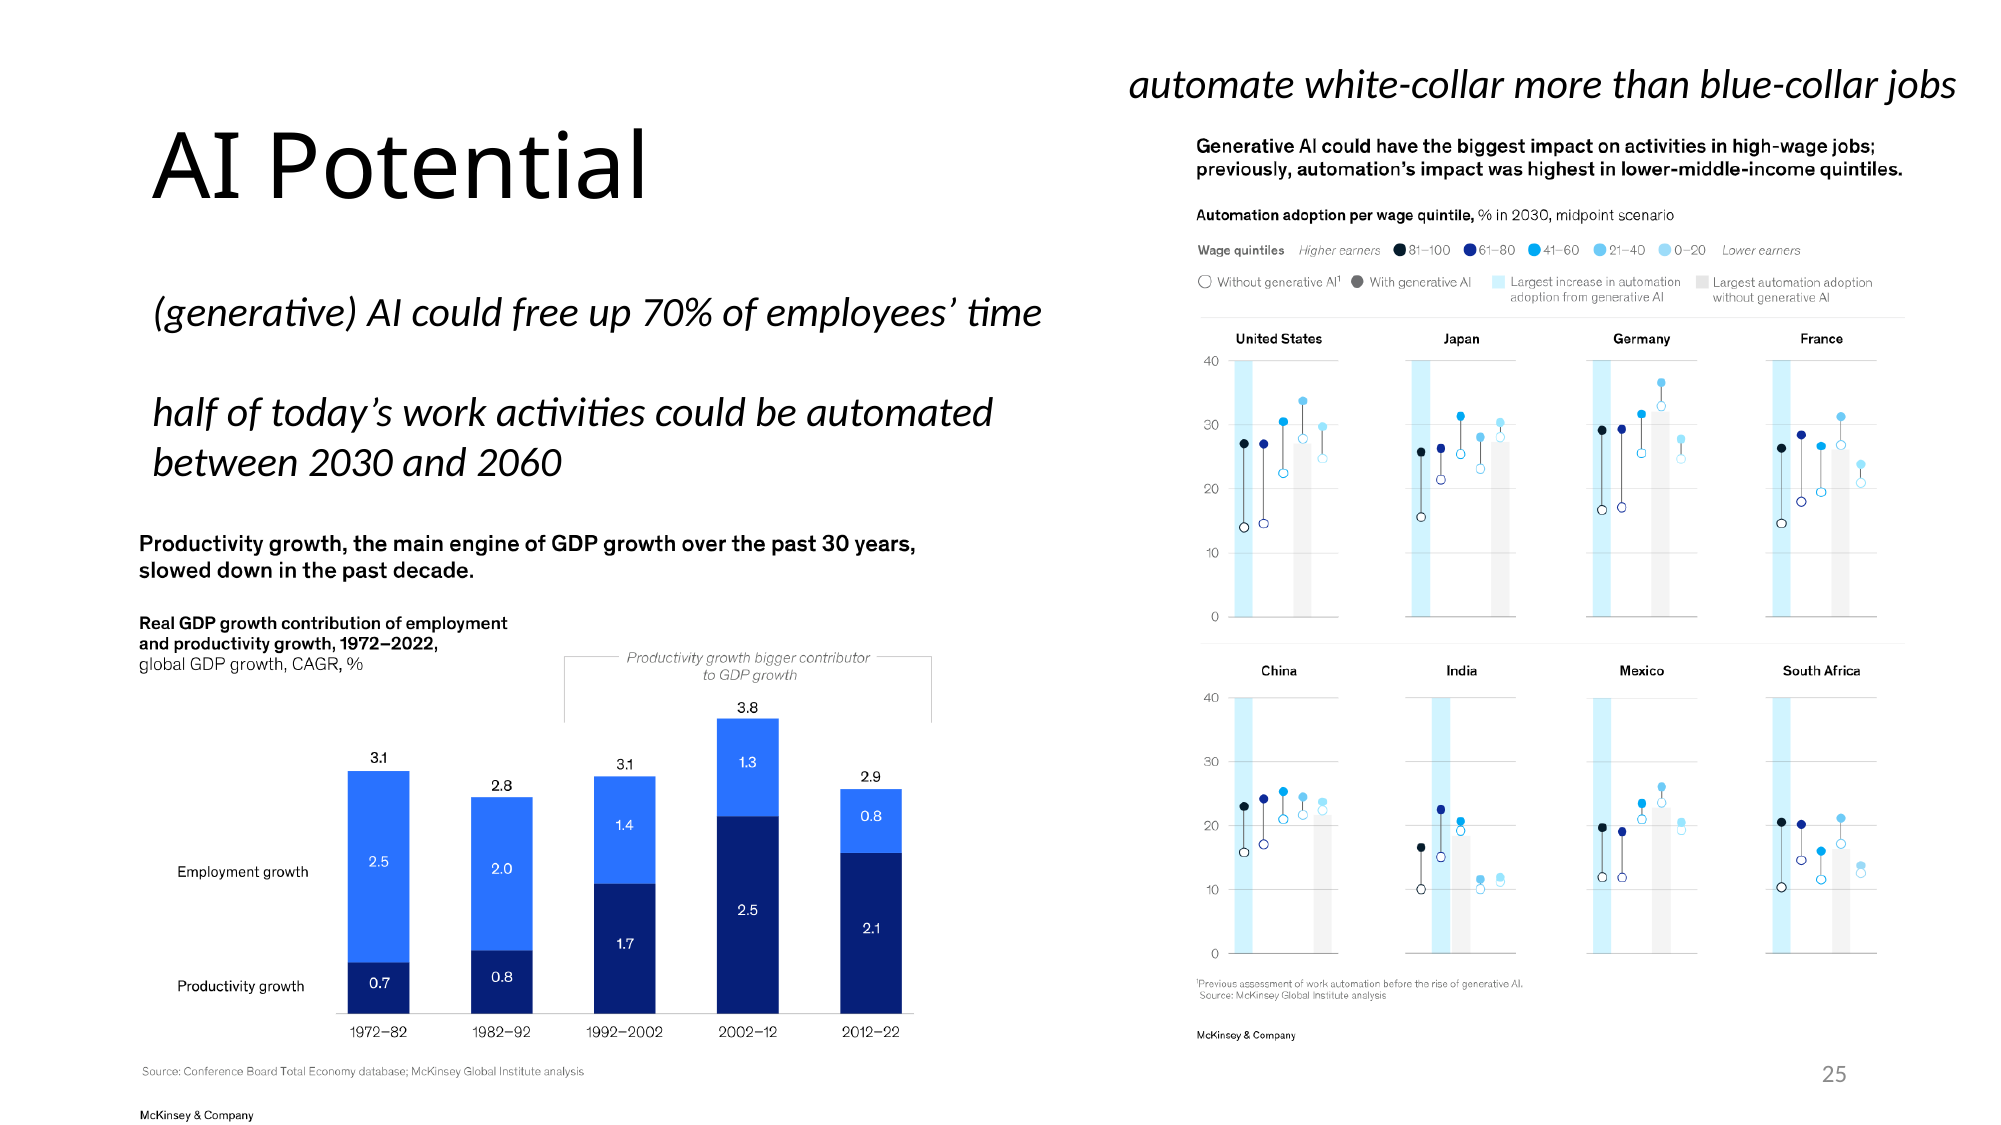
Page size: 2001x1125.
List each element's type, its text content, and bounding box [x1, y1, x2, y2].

slide_number 25 [1412, 1043, 1863, 1103]
picture [1191, 134, 1905, 1043]
text_box (generative) AI could free up 70% of employees’ time half of today’s work activities could be automated between 2030 and 2060 [137, 277, 1105, 493]
picture [137, 529, 937, 1125]
text_box automate white-collar more than blue-collar jobs [1113, 49, 1982, 115]
title AI Potential [137, 59, 1863, 278]
